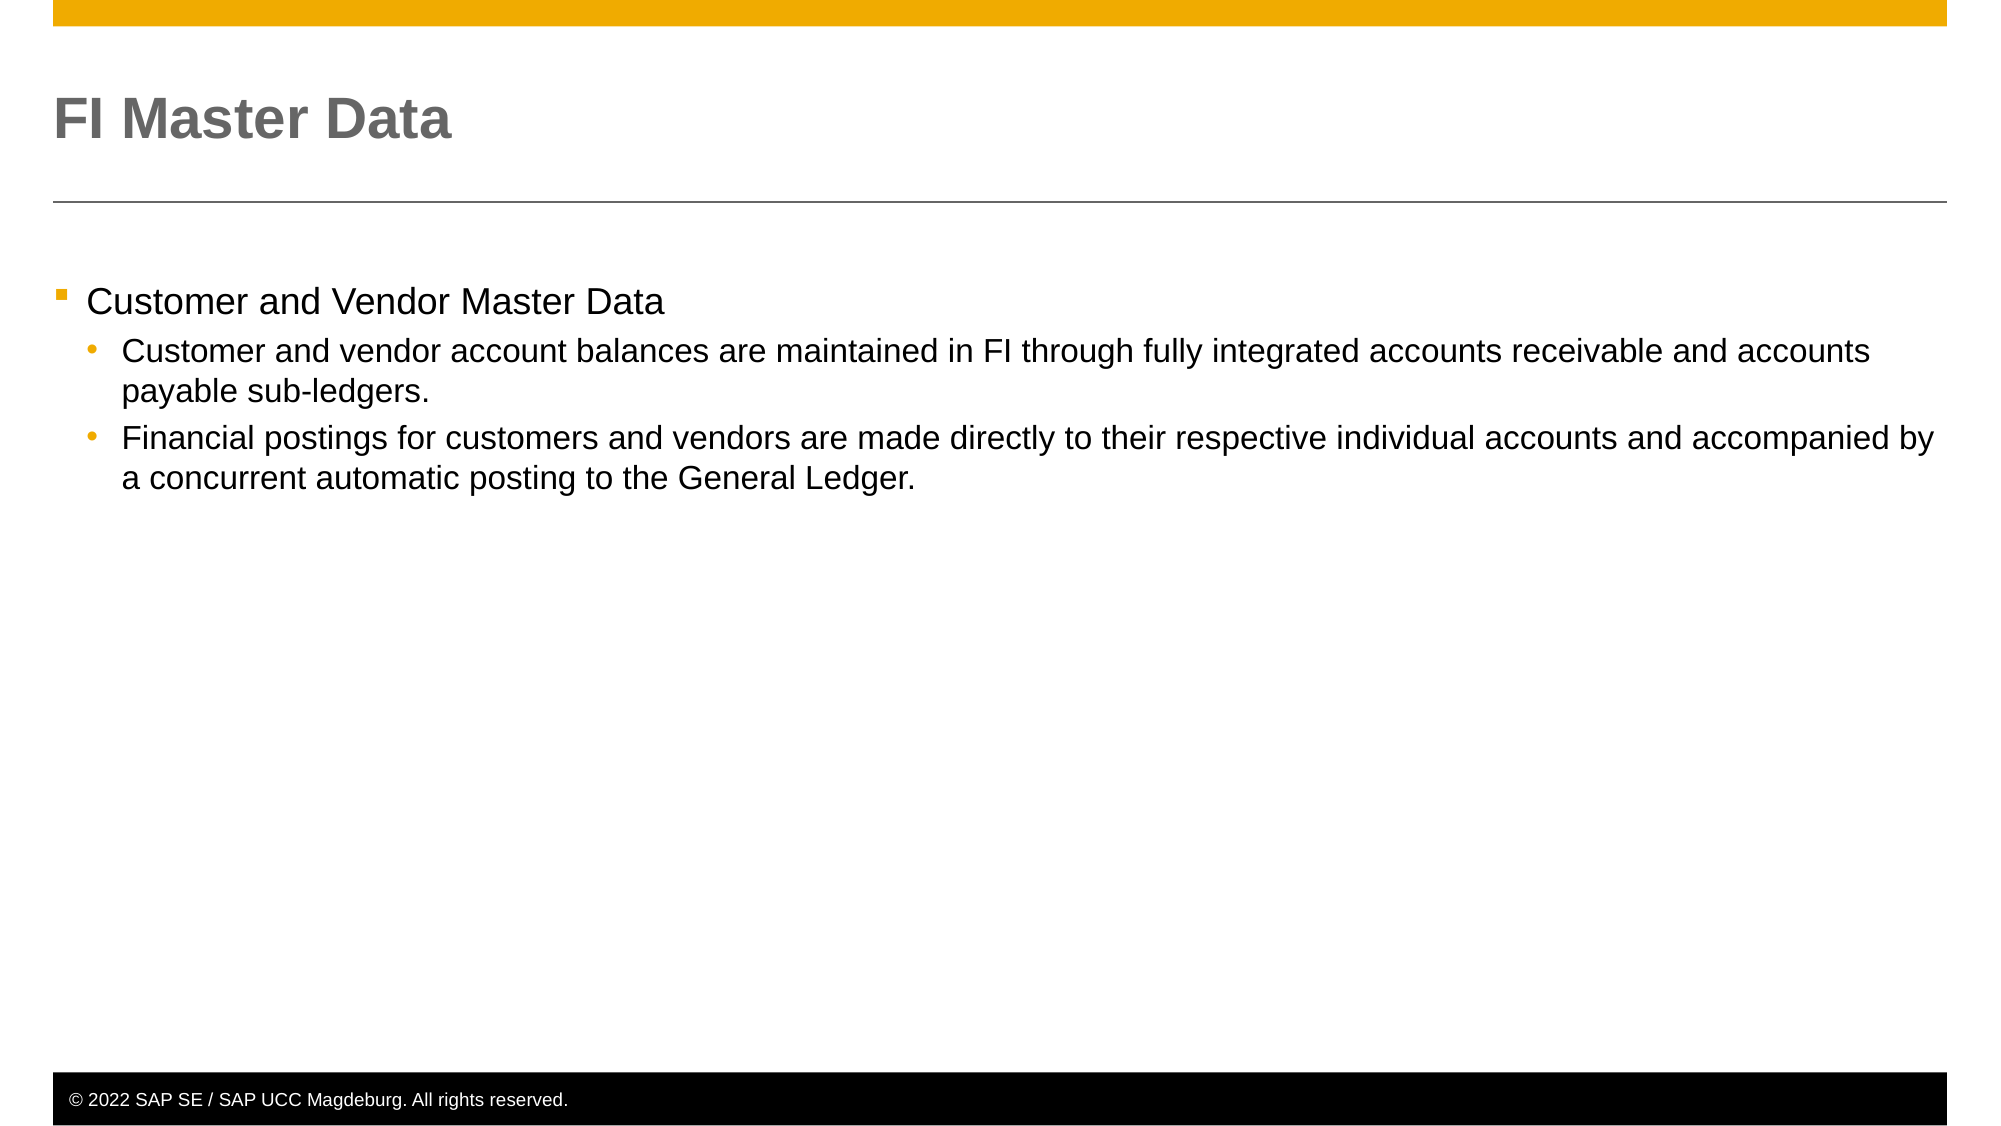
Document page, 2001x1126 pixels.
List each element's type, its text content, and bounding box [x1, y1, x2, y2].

title FI Master Data [53, 53, 1947, 178]
list Customer and Vendor Master Data Customer and vendor account balances are maintained in FI through fully integrated accounts receivable and accounts payable sub-ledgers. Financial postings for customers and vendors are made directly to their respective individual accounts and accompanied by a concurrent automatic posting to the General Ledger. [53, 277, 1947, 998]
